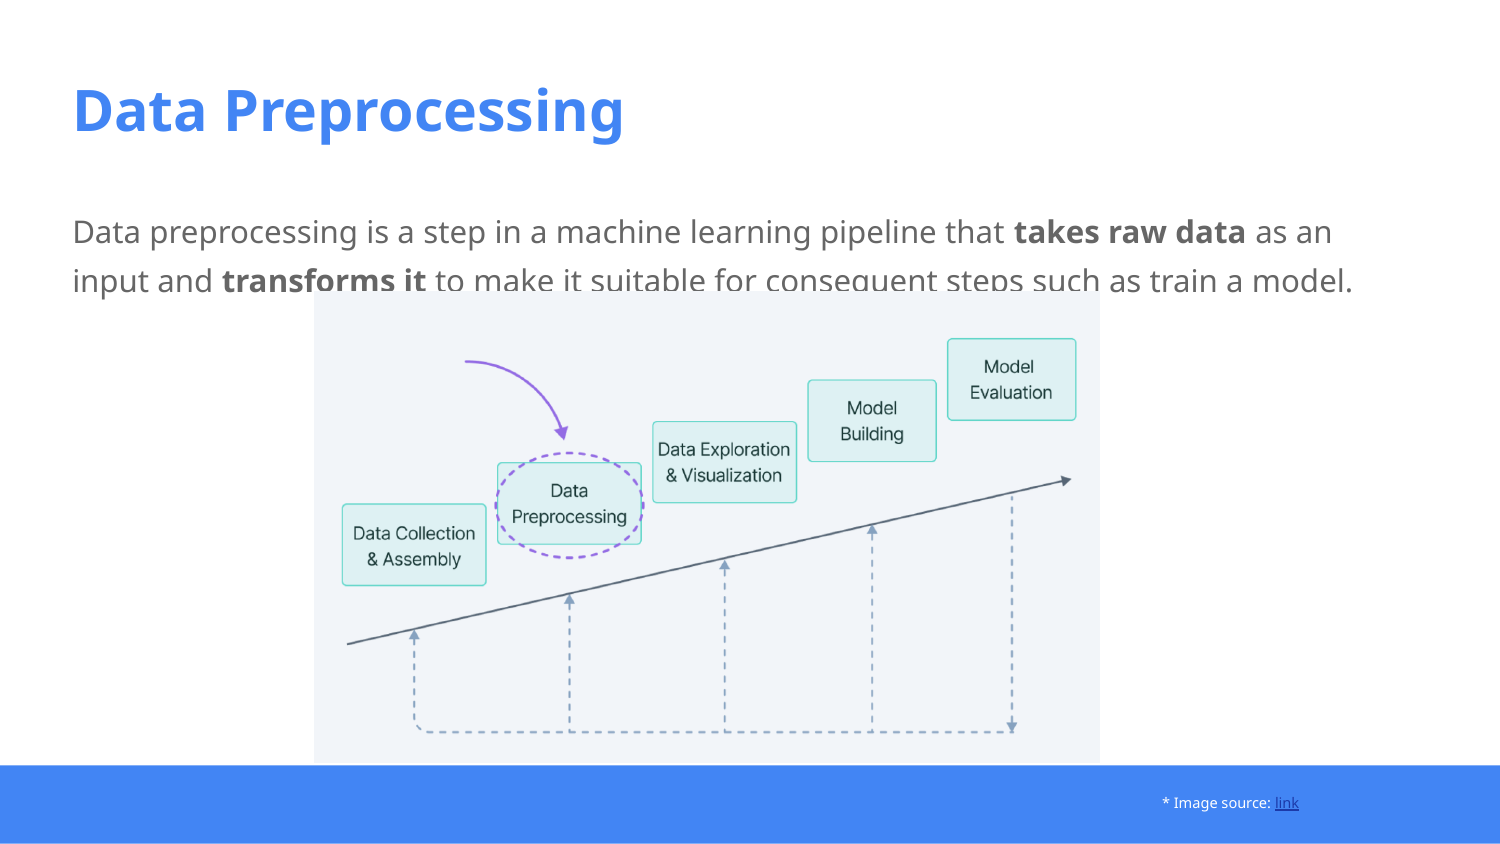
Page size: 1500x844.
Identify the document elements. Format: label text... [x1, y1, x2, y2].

title Data Preprocessing [57, 54, 1273, 164]
text_box * Image source: link [1147, 783, 1355, 824]
picture [314, 290, 1100, 763]
list Data preprocessing is a step in a machine learning pipeline that takes raw data as an input and transforms it to make it suitable for consequent steps such as train a model. [57, 188, 1370, 709]
